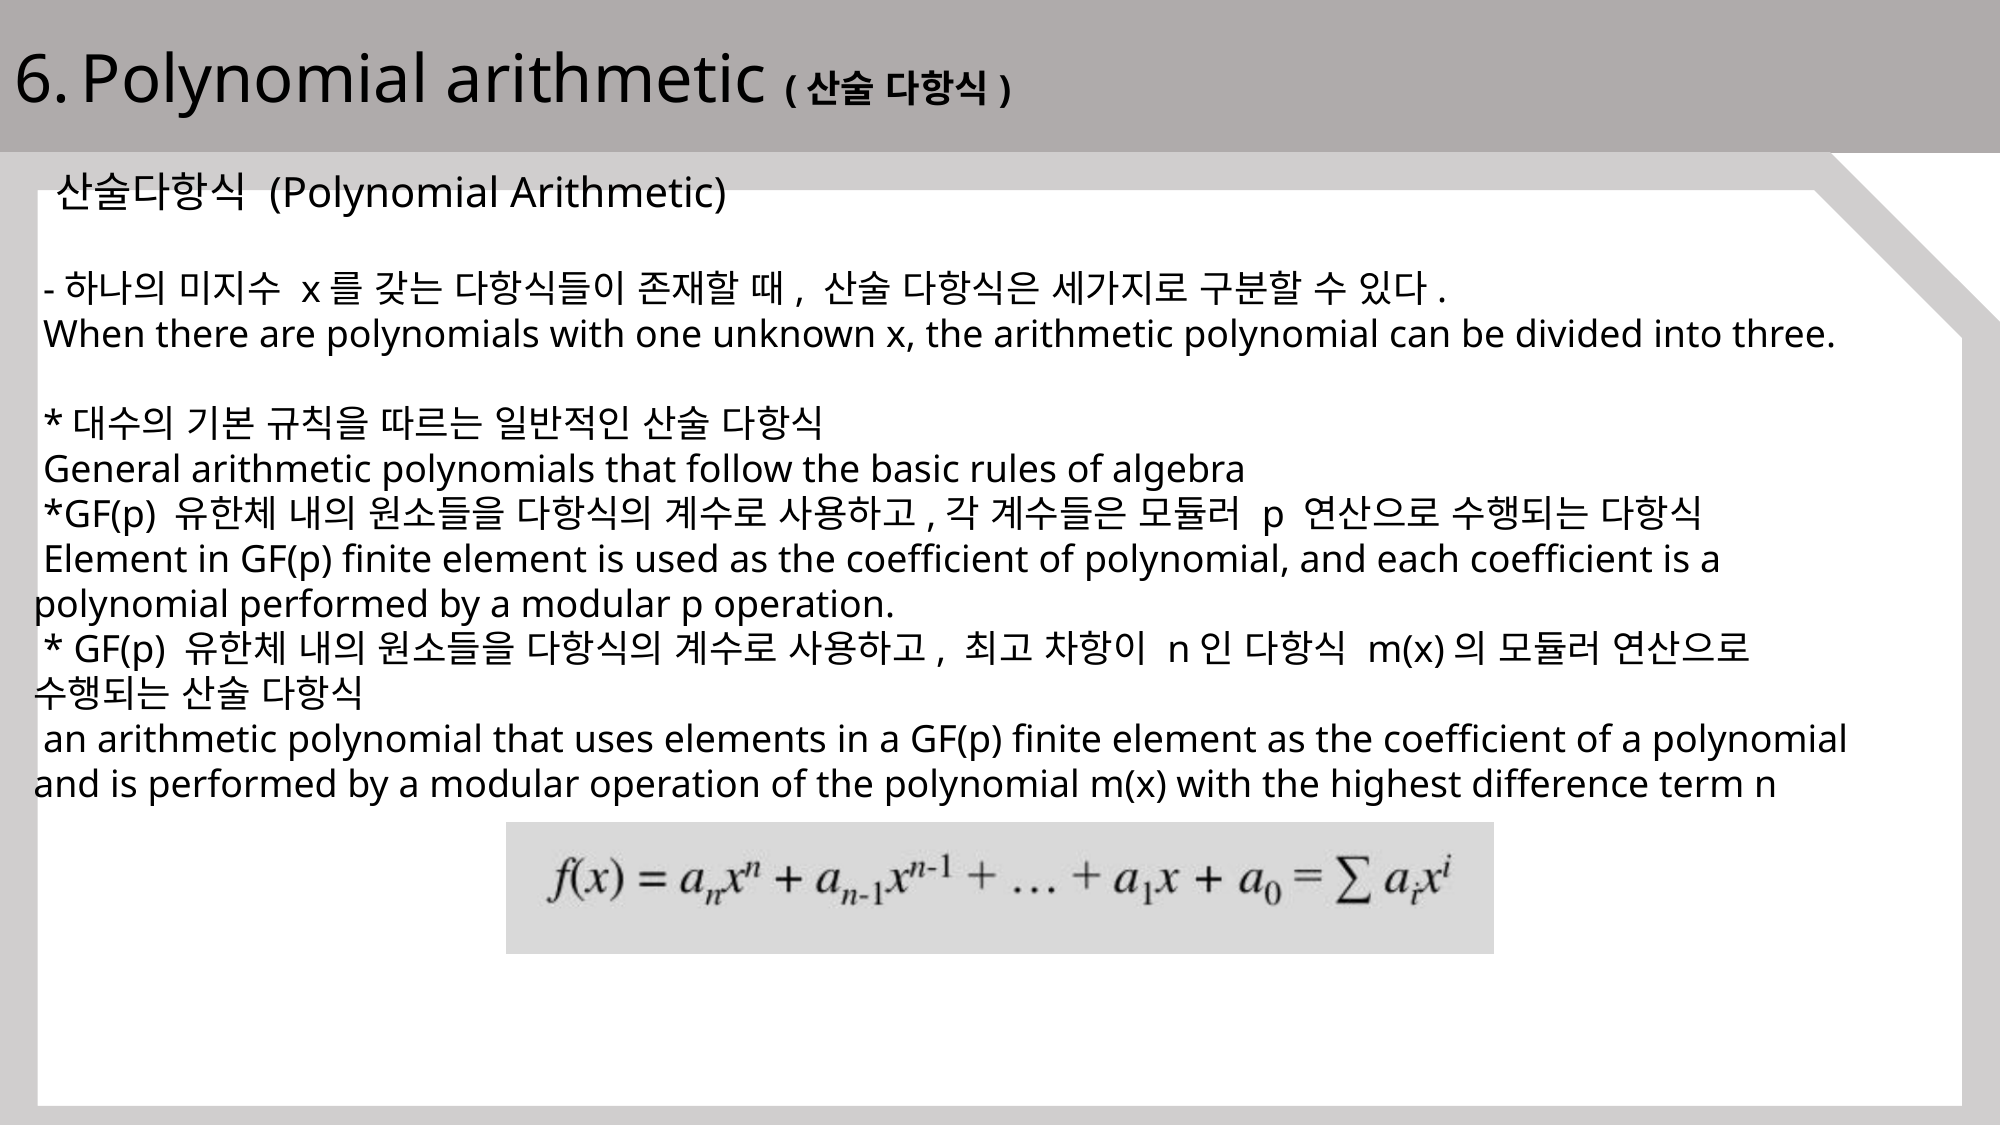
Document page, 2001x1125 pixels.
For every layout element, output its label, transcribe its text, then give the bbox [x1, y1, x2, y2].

picture [506, 822, 1494, 954]
text_box 6. Polynomial arithmetic (산술 다항식) [0, 0, 2000, 153]
text_box 산술다항식 (Polynomial Arithmetic) -하나의 미지수 x를 갖는 다항식들이 존재할 때, 산술 다항식은 세가지로 구분할 수 있다. When there are polynomials with one unknown x, the arithmetic polynomial can be divided into three. *대수의 기본 규칙을 따르는 일반적인 산술 다항식 General arithmetic polynomials that follow the basic rules of algebra *GF(p) 유한체 내의 원소들을 다항식의 계수로 사용하고,각 계수들은 모듈러 p 연산으로 수행되는 다항식 Element in GF(p) finite element is used as the coefficient of polynomial, and each coefficient is a polynomial performed by a modular p operation. * GF(p) 유한체 내의 원소들을 다항식의 계수로 사용하고, 최고 차항이 n인 다항식 m(x)의 모듈러 연산으로 수행되는 산술 다항식 an arithmetic polynomial that uses elements in a GF(p) finite element as the coefficient of a polynomial and is performed by a modular operation of the polynomial m(x) with the highest difference term n [17, 170, 1983, 1125]
